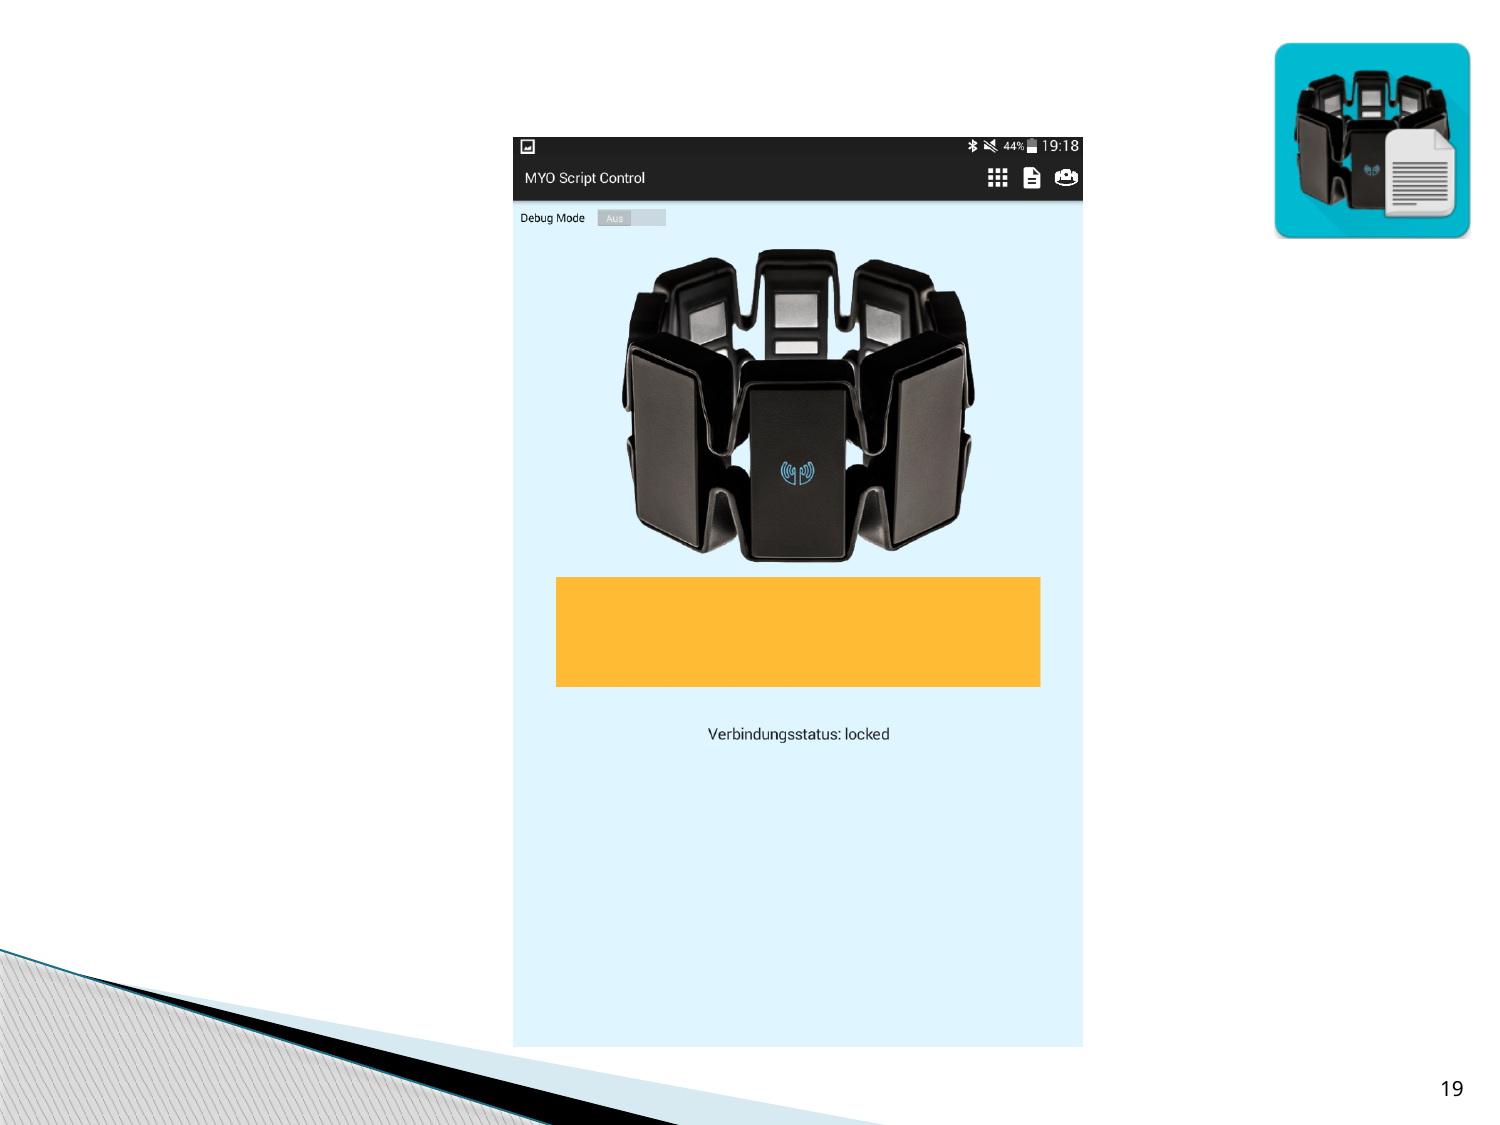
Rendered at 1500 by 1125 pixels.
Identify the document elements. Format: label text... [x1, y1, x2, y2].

slide_number 19 [1418, 1051, 1479, 1112]
picture [513, 136, 1083, 1047]
picture [1273, 42, 1471, 240]
